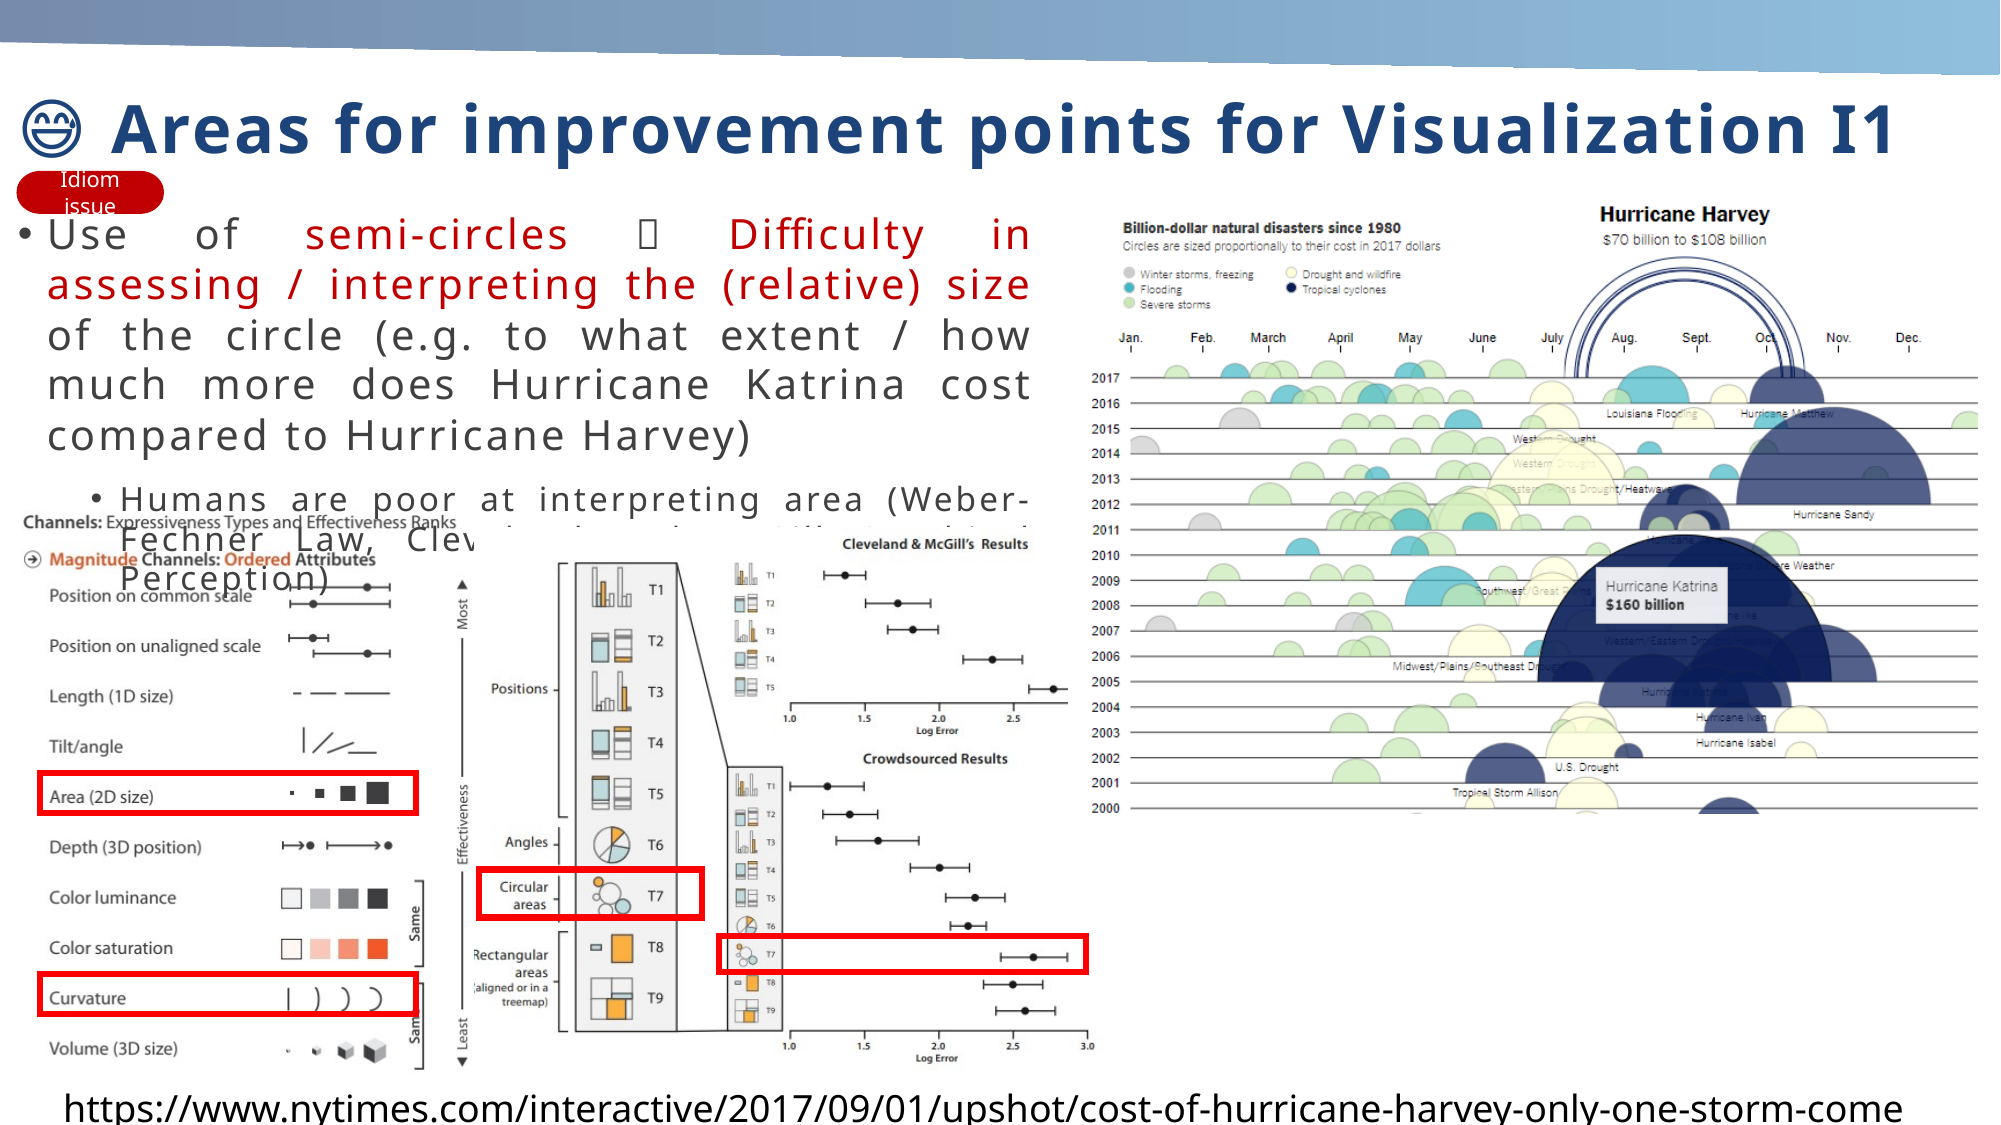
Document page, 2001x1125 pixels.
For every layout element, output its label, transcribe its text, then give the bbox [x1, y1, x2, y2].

title 😅 Areas for improvement points for Visualization I1 [0, 37, 1936, 182]
picture [474, 181, 2000, 1078]
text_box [0, 493, 863, 1108]
text_box Idiom issue [15, 169, 166, 215]
list Use of semi-circles  Difficulty in assessing / interpreting the (relative) size of the circle (e.g. to what extent / how much more does Hurricane Katrina cost compared to Hurricane Harvey) Humans are poor at interpreting area (Weber-Fechner Law, Cleveland and McGill Graphical Perception) [0, 190, 1053, 527]
text_box https://www.nytimes.com/interactive/2017/09/01/upshot/cost-of-hurricane-harvey-only-one-storm-comes-close.html [48, 1077, 1936, 1125]
